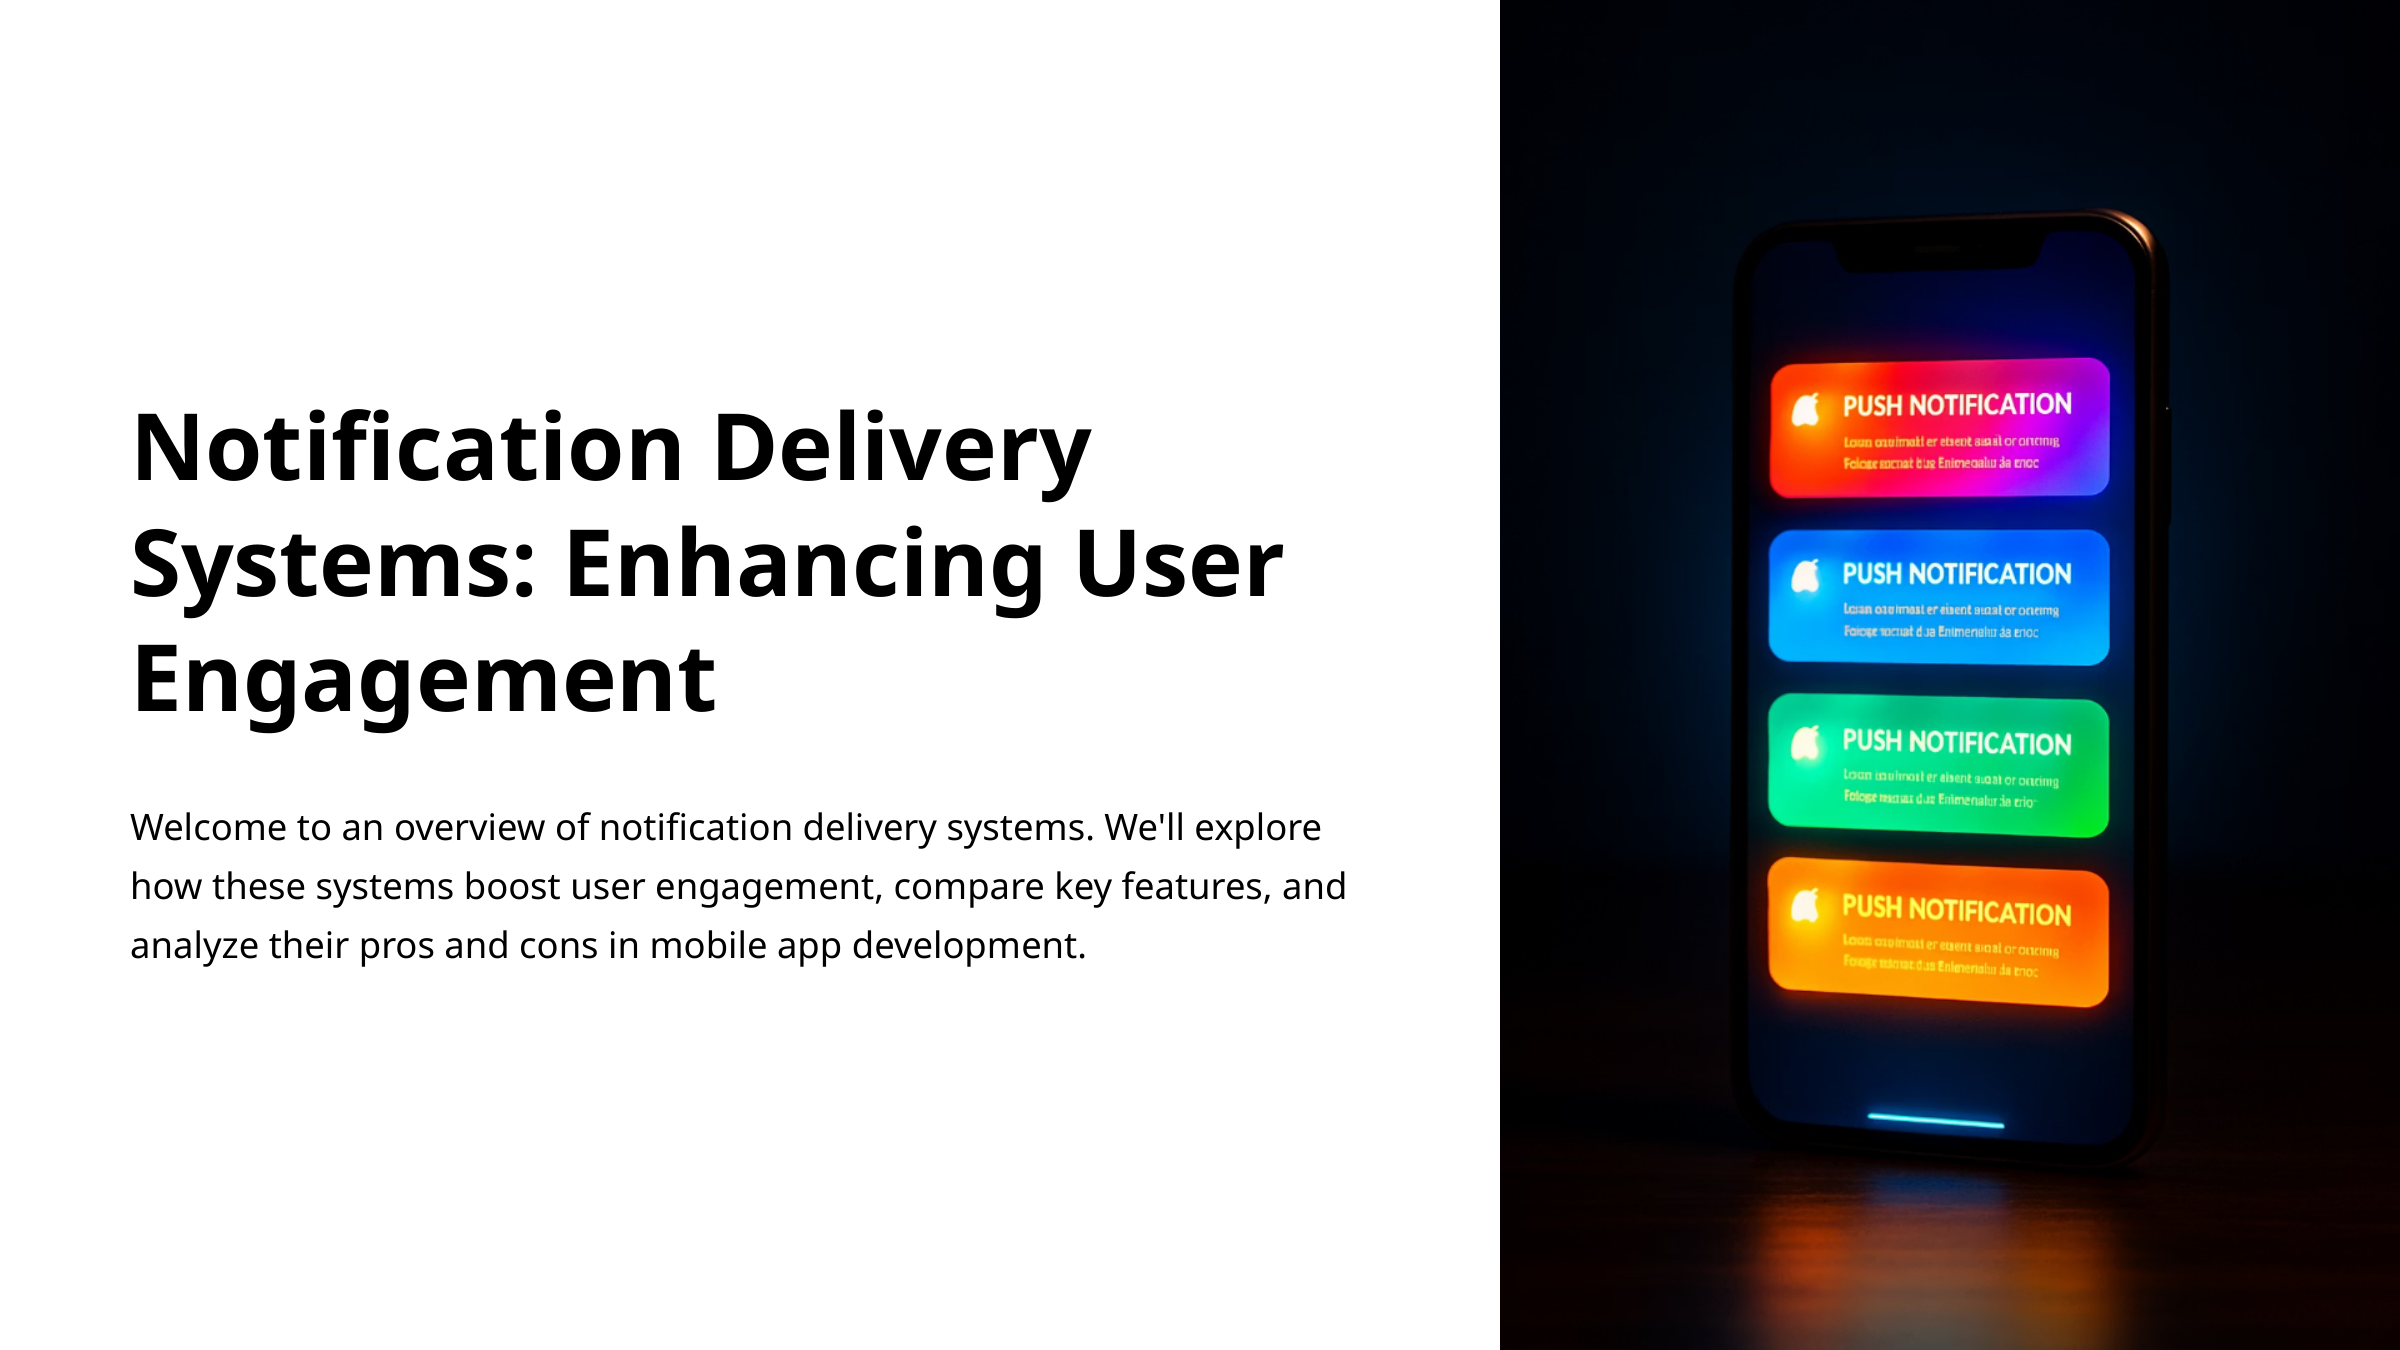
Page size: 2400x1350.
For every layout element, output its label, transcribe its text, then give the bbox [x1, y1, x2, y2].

text_box Notification Delivery Systems: Enhancing User Engagement [130, 383, 1370, 733]
text_box Welcome to an overview of notification delivery systems. We'll explore how these systems boost user engagement, compare key features, and analyze their pros and cons in mobile app development. [130, 787, 1370, 967]
picture [1499, 0, 2400, 1350]
